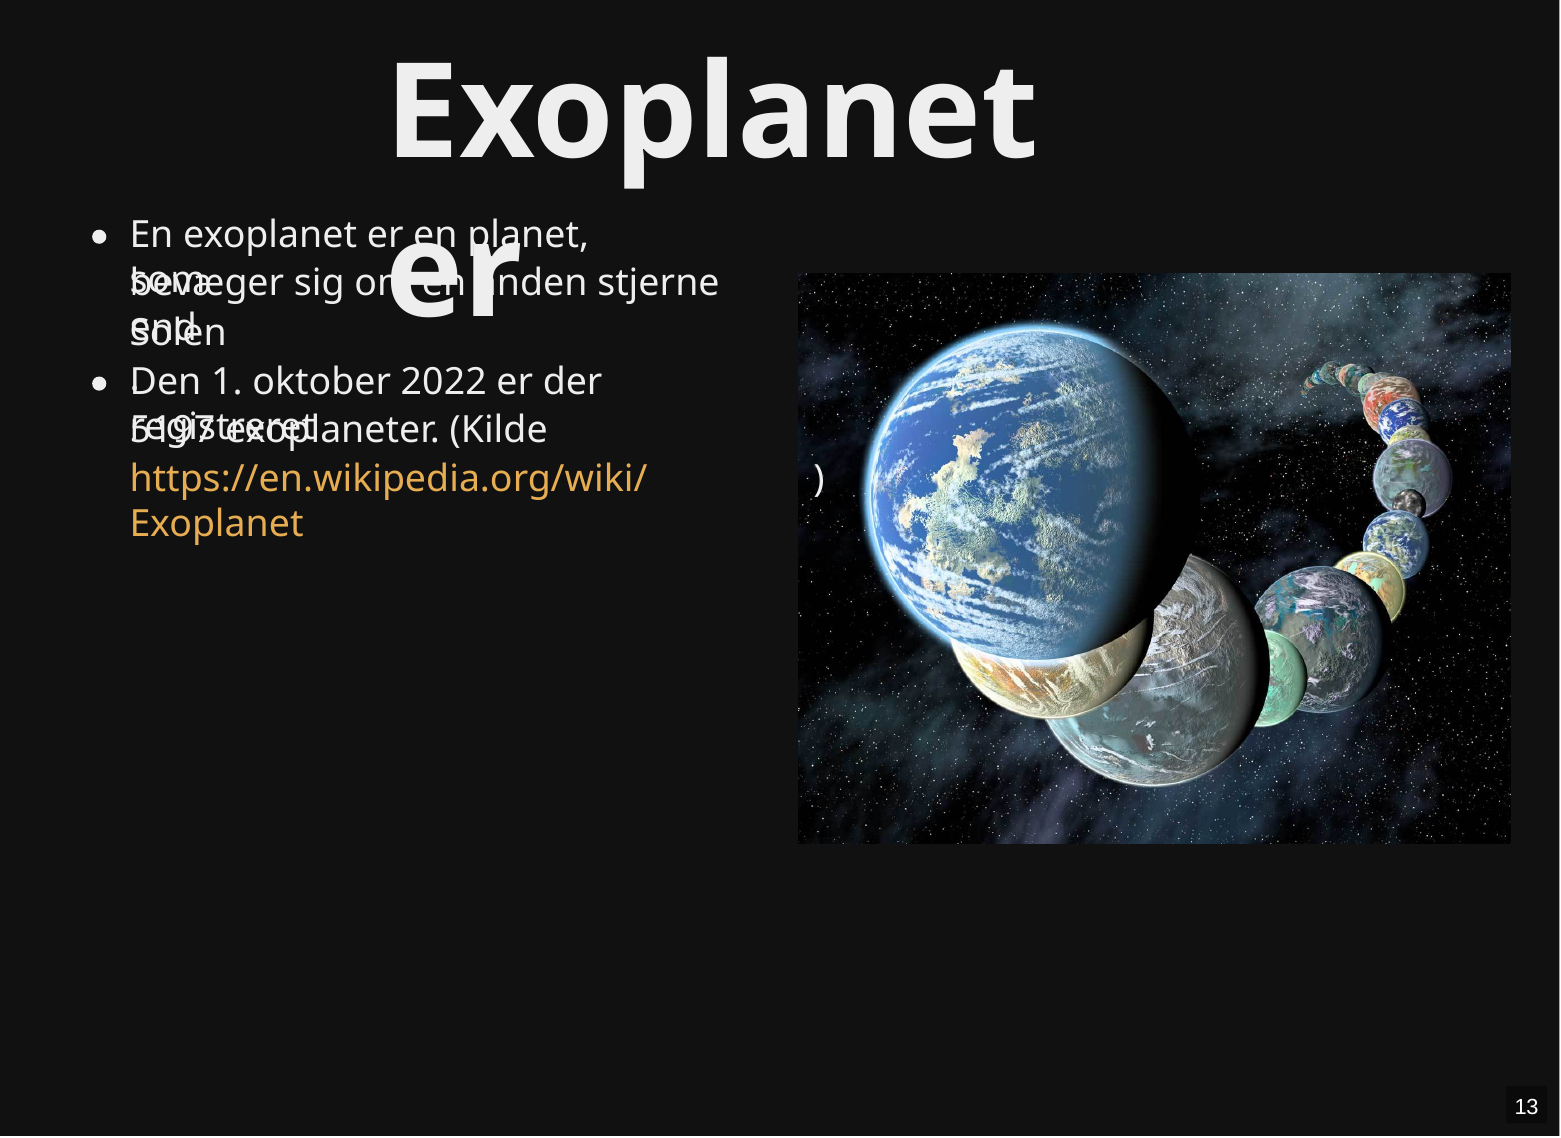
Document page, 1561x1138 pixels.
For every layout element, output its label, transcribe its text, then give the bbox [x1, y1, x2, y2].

text_box bevæger sig om en anden stjerne end [129, 258, 787, 310]
text_box [0, 0, 1560, 1136]
text_box [92, 376, 107, 391]
text_box 13 [1514, 1092, 1539, 1117]
text_box En exoplanet er en planet, som [129, 209, 672, 258]
text_box Den 1. oktober 2022 er der registreret [129, 356, 793, 408]
text_box 5197 exoplaneter. (Kilde [129, 405, 552, 453]
text_box [1506, 1085, 1547, 1124]
text_box https://en.wikipedia.org/wiki/Exoplanet [129, 453, 798, 505]
text_box Exoplaneter [385, 26, 1090, 181]
text_box Solen. [129, 308, 236, 356]
text_box [92, 229, 107, 244]
picture [798, 273, 1511, 844]
